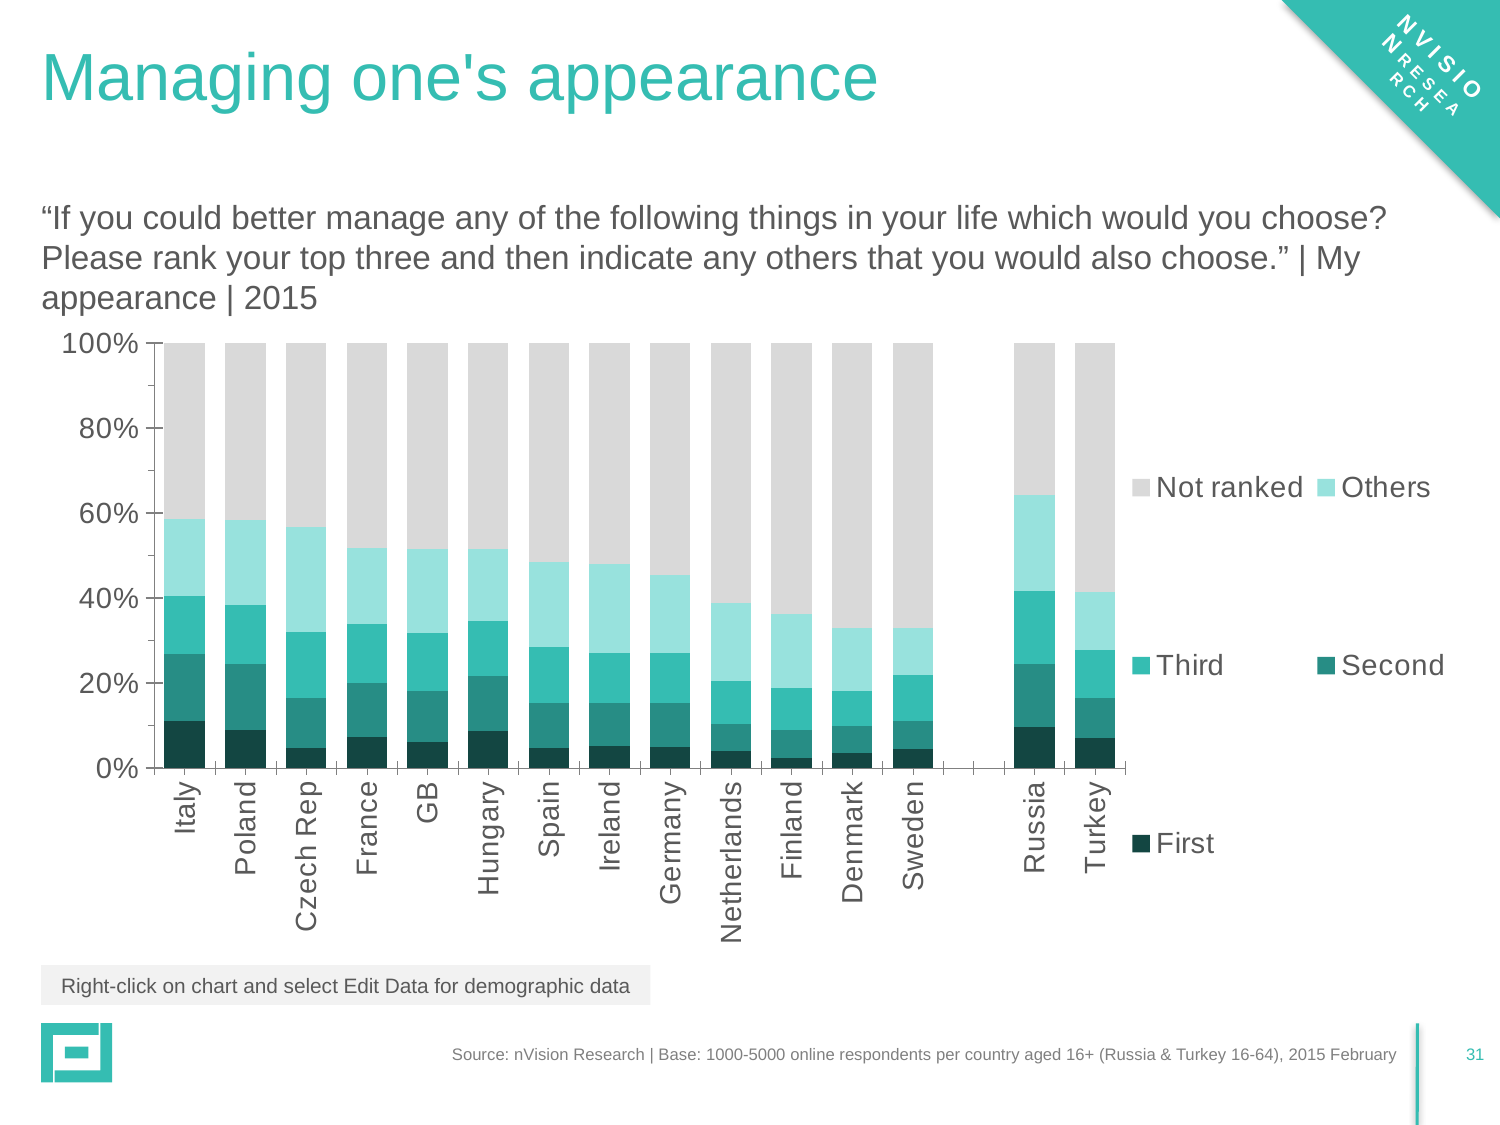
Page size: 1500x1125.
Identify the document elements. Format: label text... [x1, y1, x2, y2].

list Source: nVision Research | Base: 1000-5000 online respondents per country aged 16+ (Russia & Turkey 16-64), 2015 February [112, 1039, 1414, 1072]
title Managing one's appearance [41, 42, 1276, 116]
chart [40, 326, 1460, 1006]
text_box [1281, 0, 1500, 219]
list “If you could better manage any of the following things in your life which would you choose? Please rank your top three and then indicate any others that you would also choose.” | My appearance | 2015 [41, 196, 1459, 318]
